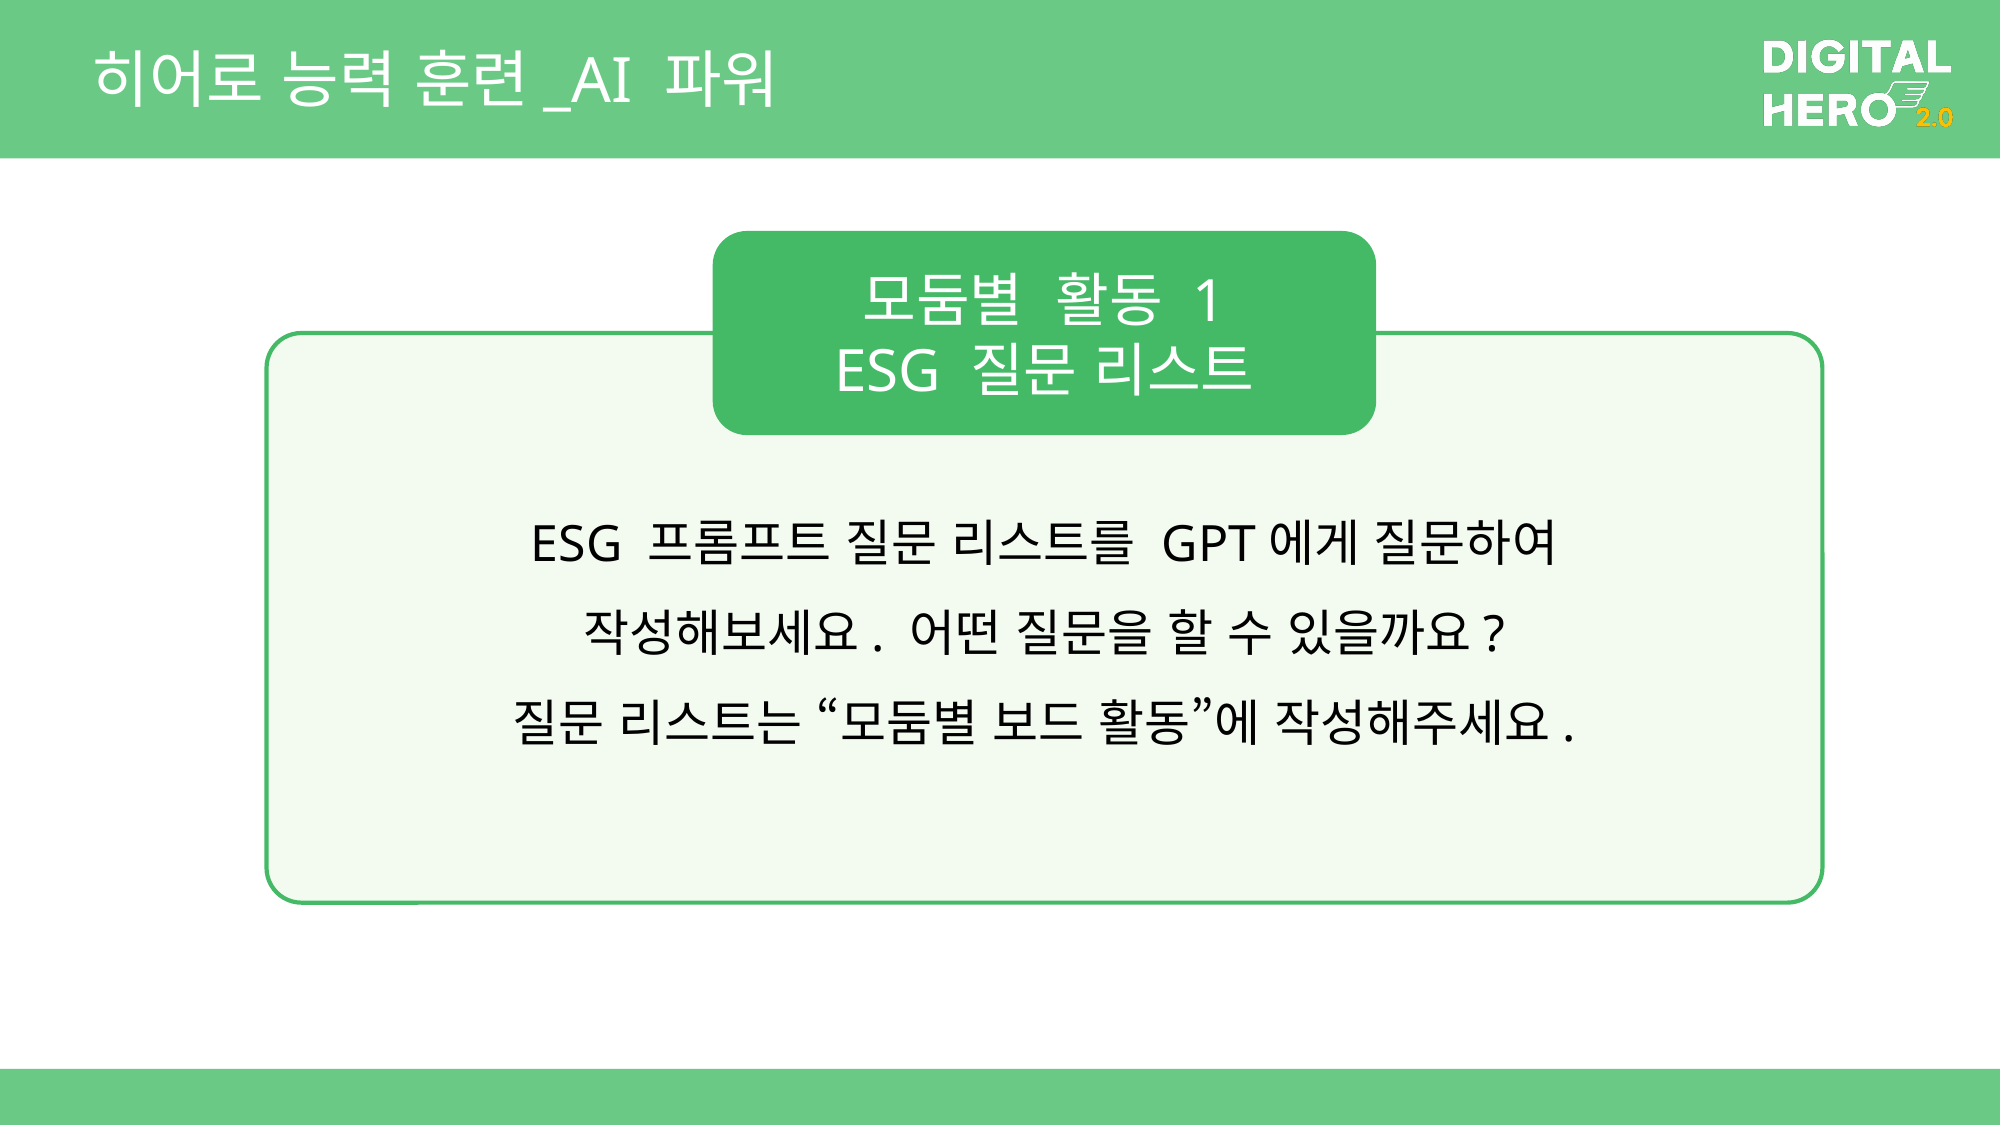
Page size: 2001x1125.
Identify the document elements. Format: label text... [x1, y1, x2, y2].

text_box 모둠별 활동 1 ESG 질문 리스트 [710, 228, 1379, 438]
text_box ESG 프롬프트 질문 리스트를 GPT에게 질문하여 작성해보세요. 어떤 질문을 할 수 있을까요? 질문 리스트는 “모둠별 보드 활동”에 작성해주세요. [402, 473, 1687, 759]
title 히어로 능력 훈련_AI 파워 [76, 33, 1802, 132]
picture [1754, 23, 1967, 146]
text_box [264, 330, 1825, 905]
